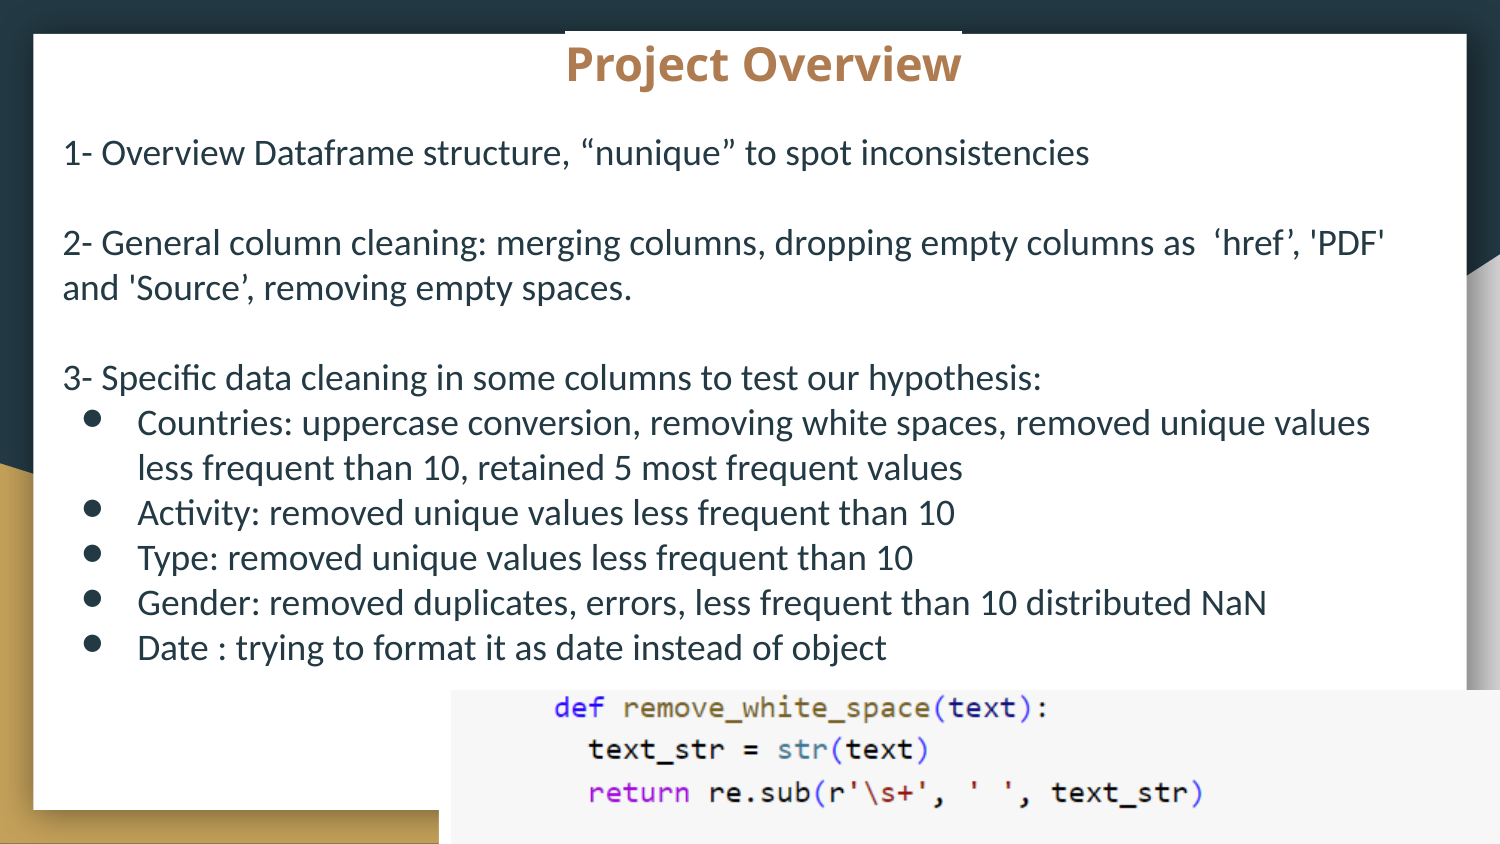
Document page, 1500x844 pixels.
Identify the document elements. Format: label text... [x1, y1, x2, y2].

picture [438, 690, 1500, 844]
title Project Overview [462, 19, 1065, 112]
list 1- Overview Dataframe structure, “nunique” to spot inconsistencies 2- General column cleaning: merging columns, dropping empty columns as ‘href’, 'PDF' and 'Source’, removing empty spaces. 3- Specific data cleaning in some columns to test our hypothesis: Countries: uppercase conversion, removing white spaces, removed unique values less frequent than 10, retained 5 most frequent values Activity: removed unique values less frequent than 10 Type: removed unique values less frequent than 10 Gender: removed duplicates, errors, less frequent than 10 distributed NaN Date : trying to format it as date instead of object [47, 112, 1446, 748]
